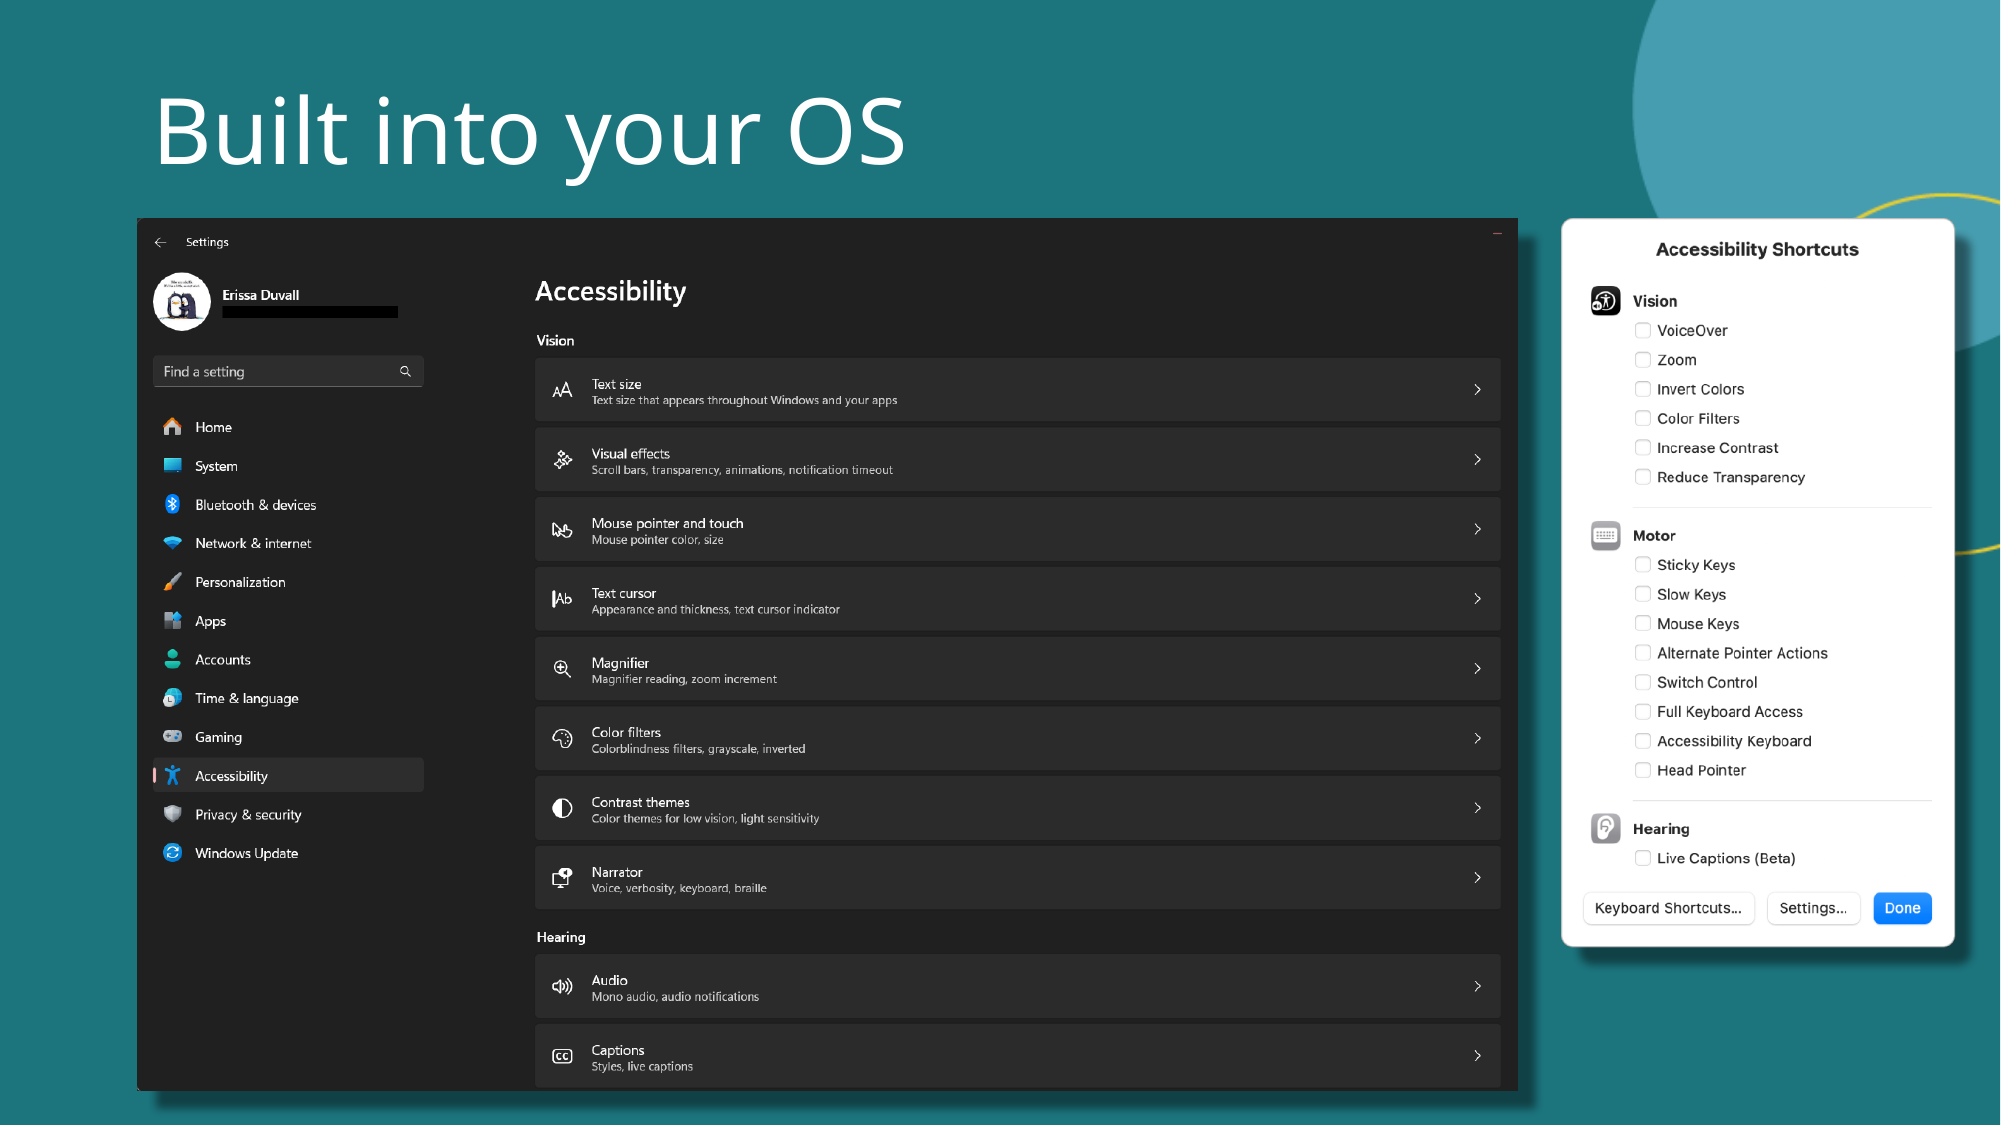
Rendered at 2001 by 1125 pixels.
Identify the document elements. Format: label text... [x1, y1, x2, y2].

title Built into your OS [137, 26, 1505, 218]
picture [0, 0, 2001, 1125]
